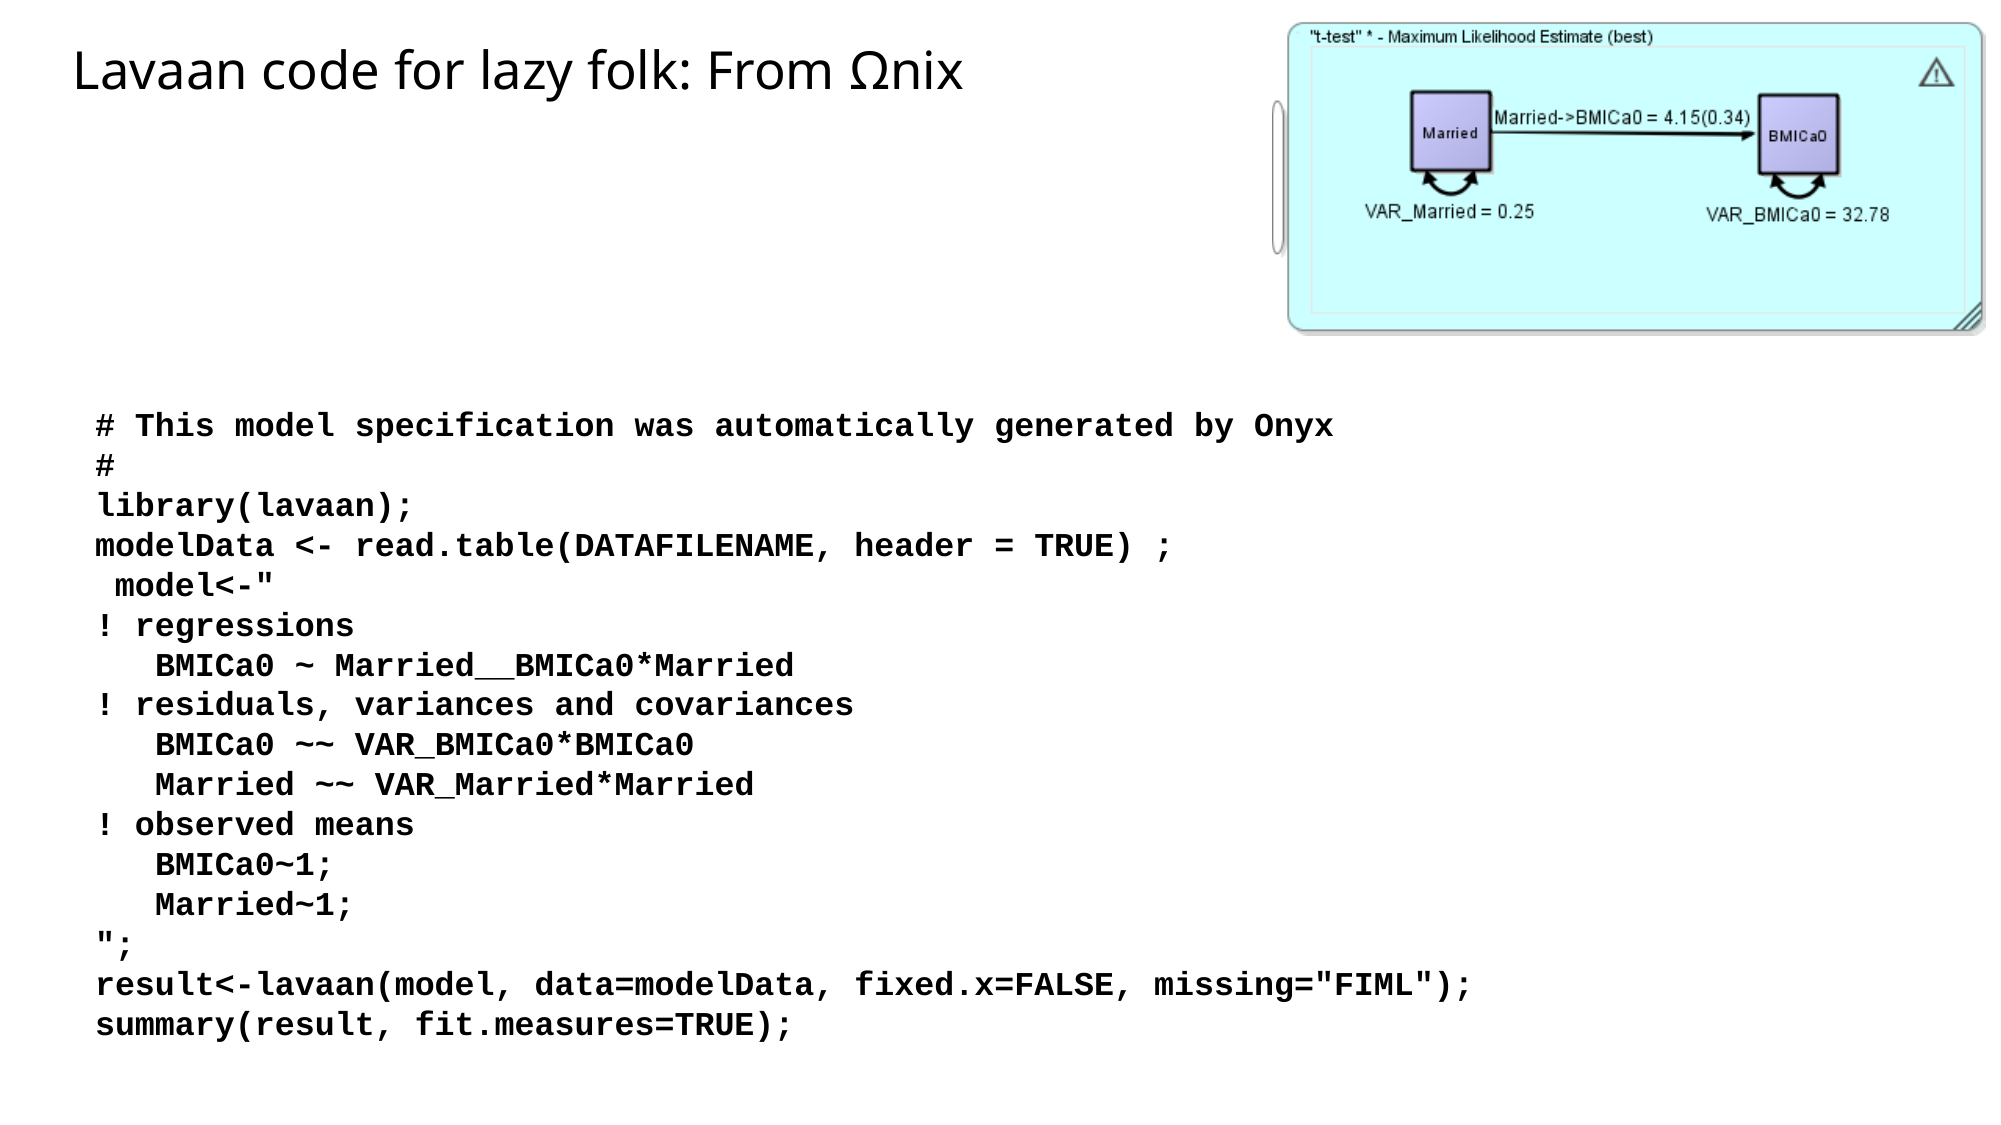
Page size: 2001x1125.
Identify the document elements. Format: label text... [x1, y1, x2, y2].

picture [1272, 0, 1986, 336]
title Lavaan code for lazy folk: From Ωnix [57, 24, 1060, 121]
text_box # This model specification was automatically generated by Onyx # library(lavaan); modelData <- read.table(DATAFILENAME, header = TRUE) ; model<-" ! regressions BMICa0 ~ Married__BMICa0*Married ! residuals, variances and covariances BMICa0 ~~ VAR_BMICa0*BMICa0 Married ~~ VAR_Married*Married ! observed means BMICa0~1; Married~1; "; result<-lavaan(model, data=modelData, fixed.x=FALSE, missing="FIML"); summary(result, fit.measures=TRUE); [80, 395, 1921, 1050]
